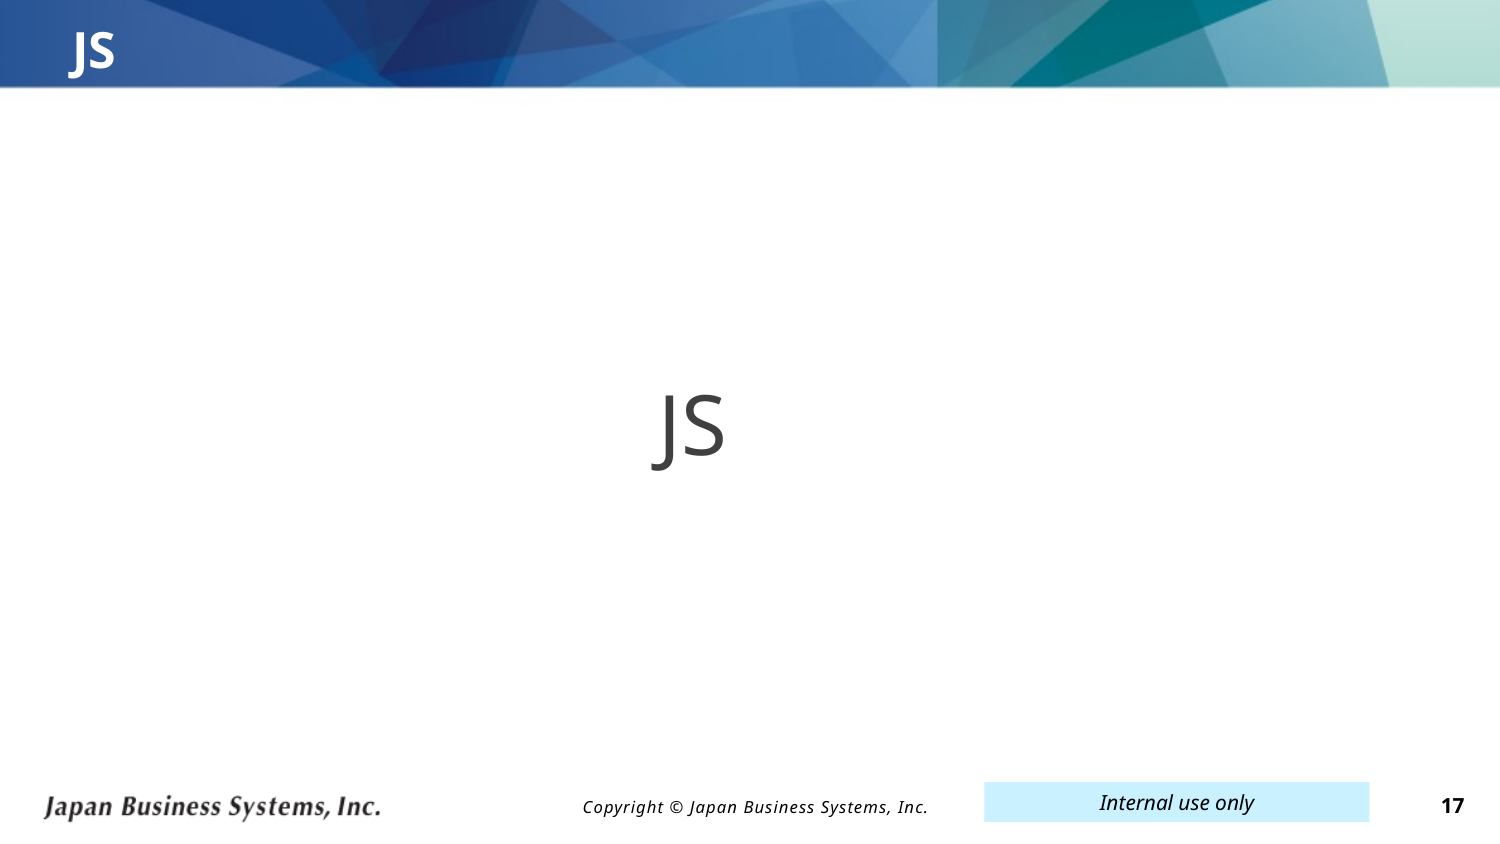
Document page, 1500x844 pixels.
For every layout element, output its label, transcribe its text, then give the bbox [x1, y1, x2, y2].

picture [0, 0, 1500, 844]
list JS [643, 364, 785, 464]
title JS [57, 10, 1441, 79]
